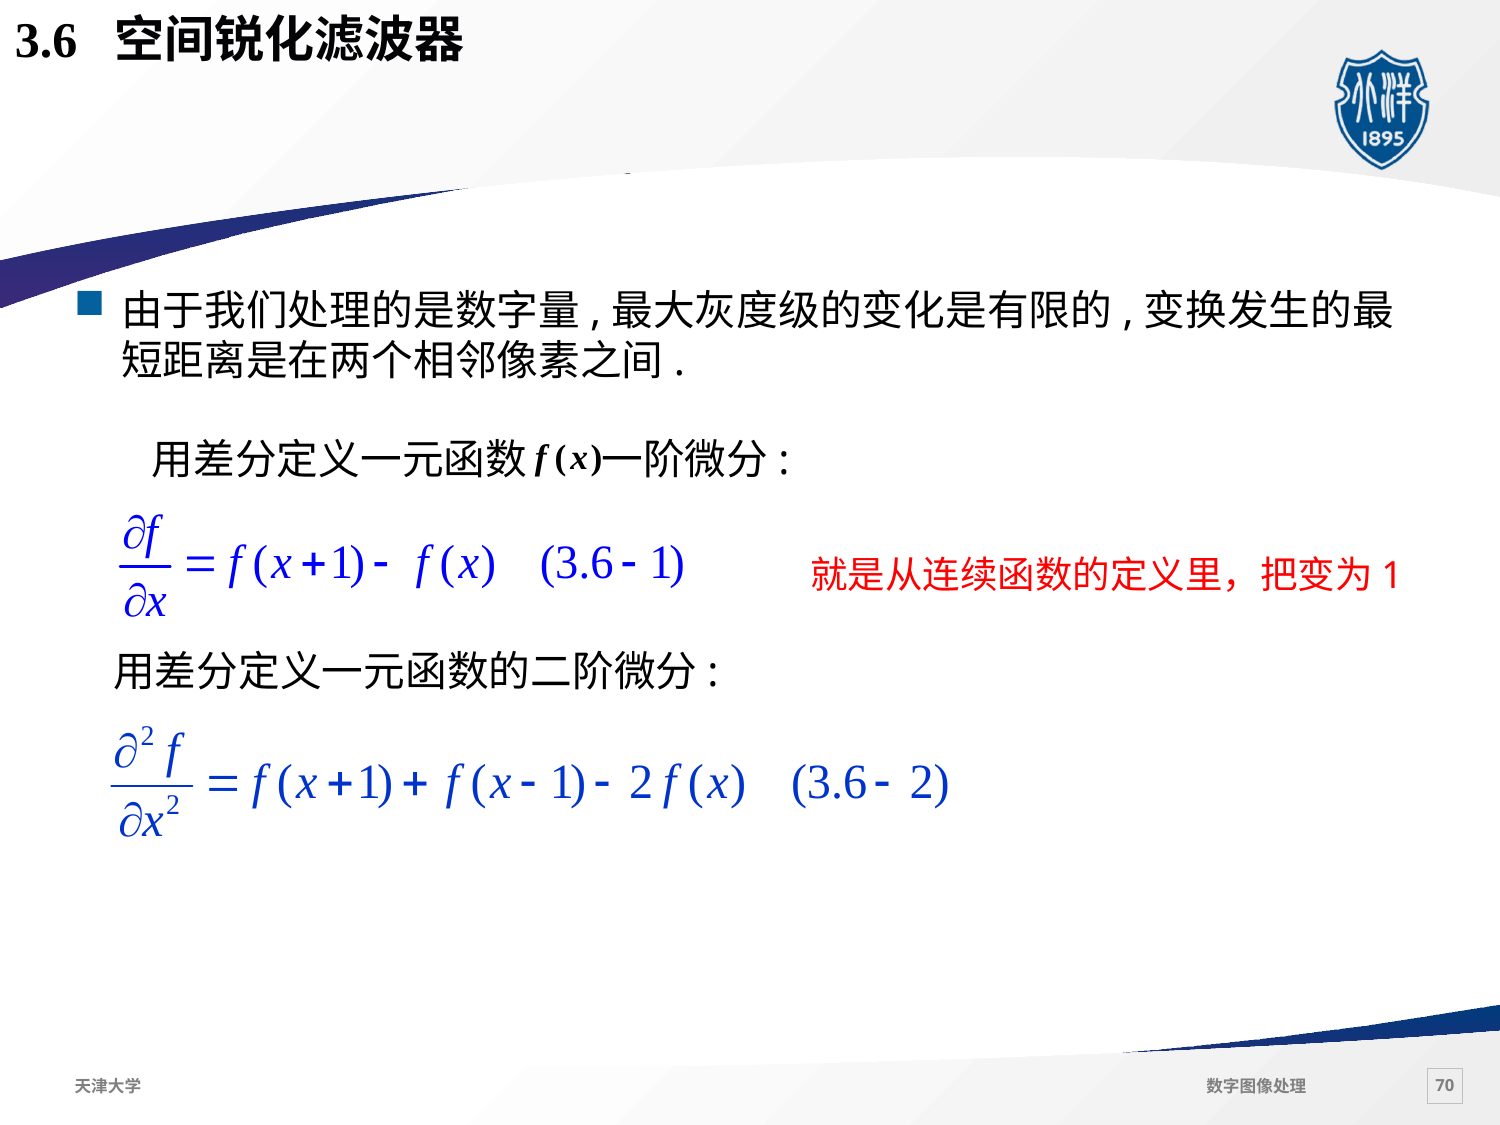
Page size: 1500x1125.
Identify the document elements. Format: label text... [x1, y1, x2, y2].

text_box 用差分定义一元函数的二阶微分: [98, 636, 734, 702]
list 由于我们处理的是数字量,最大灰度级的变化是有限的,变换发生的最短距离是在两个相邻像素之间. [59, 276, 1410, 1017]
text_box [112, 424, 811, 491]
picture [1321, 47, 1447, 172]
list 3.6 空间锐化滤波器 [0, 0, 838, 88]
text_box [112, 502, 1188, 624]
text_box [103, 712, 954, 845]
